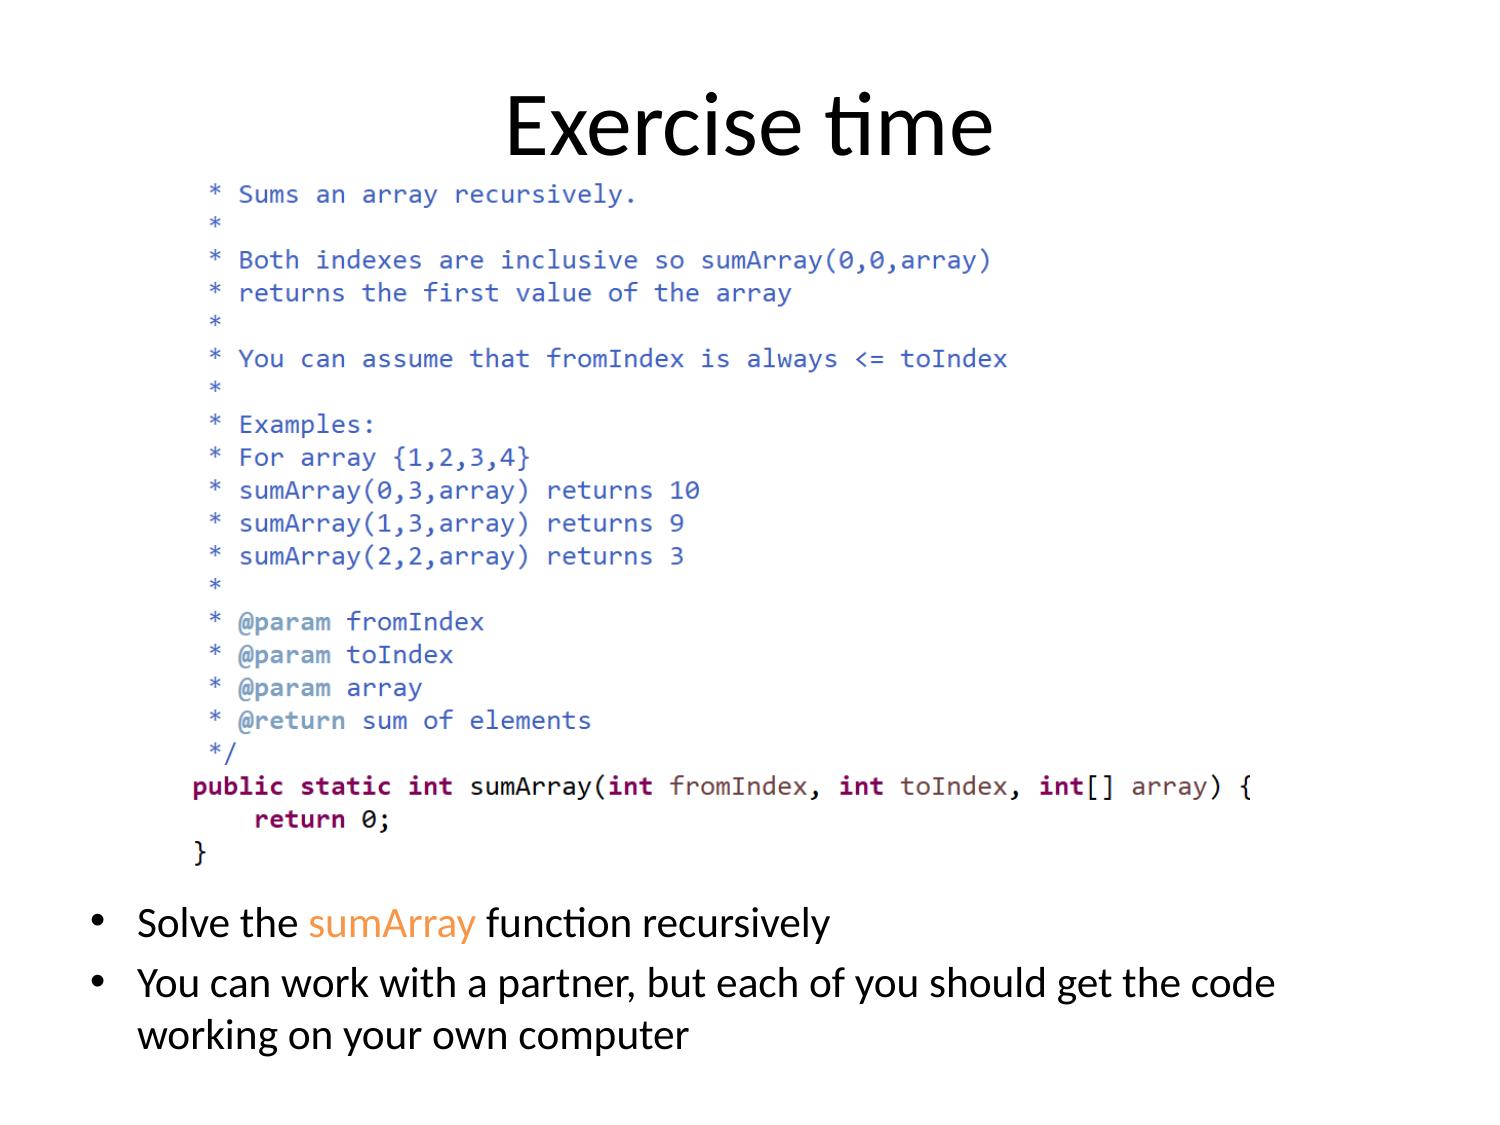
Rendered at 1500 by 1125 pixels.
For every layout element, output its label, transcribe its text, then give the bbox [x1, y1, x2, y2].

title Exercise time [75, 24, 1425, 213]
picture [187, 174, 1251, 876]
list Solve the sumArray function recursively You can work with a partner, but each of you should get the code working on your own computer [75, 849, 1425, 1068]
